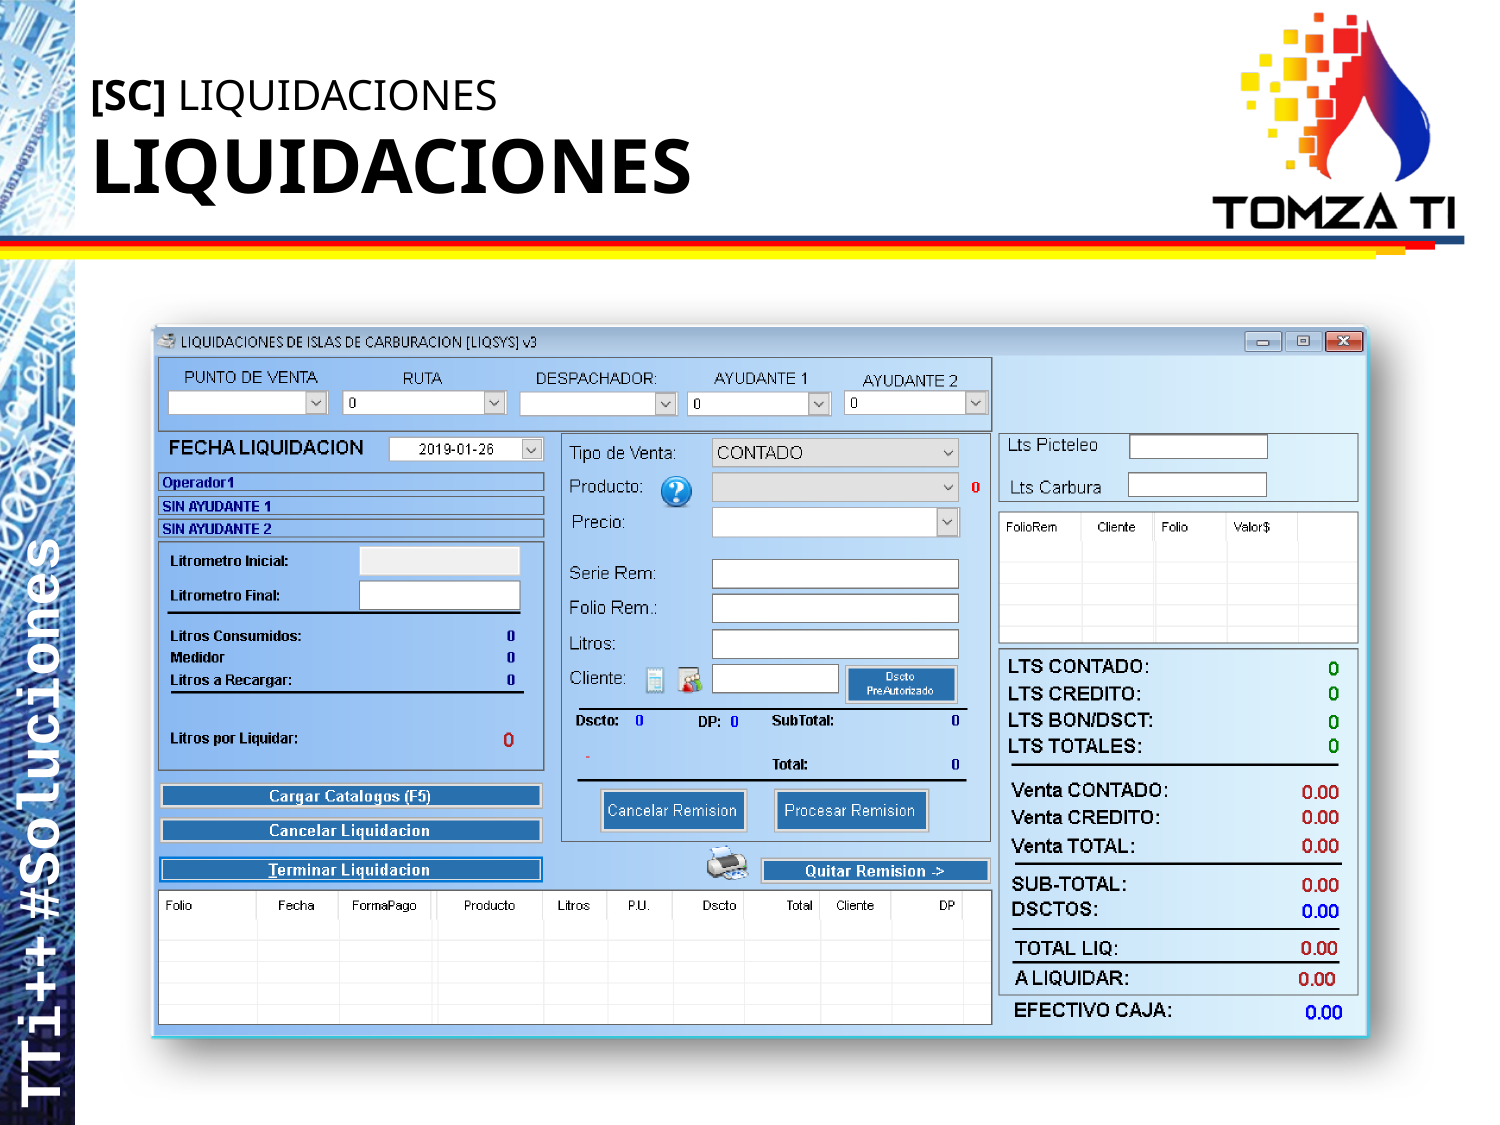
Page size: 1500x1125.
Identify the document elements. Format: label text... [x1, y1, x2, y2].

title [SC] LIQUIDACIONES LIQUIDACIONES [75, 45, 1425, 233]
picture [0, 260, 75, 1125]
picture [112, 287, 1426, 1088]
picture [1212, 12, 1455, 229]
picture [0, 0, 75, 235]
